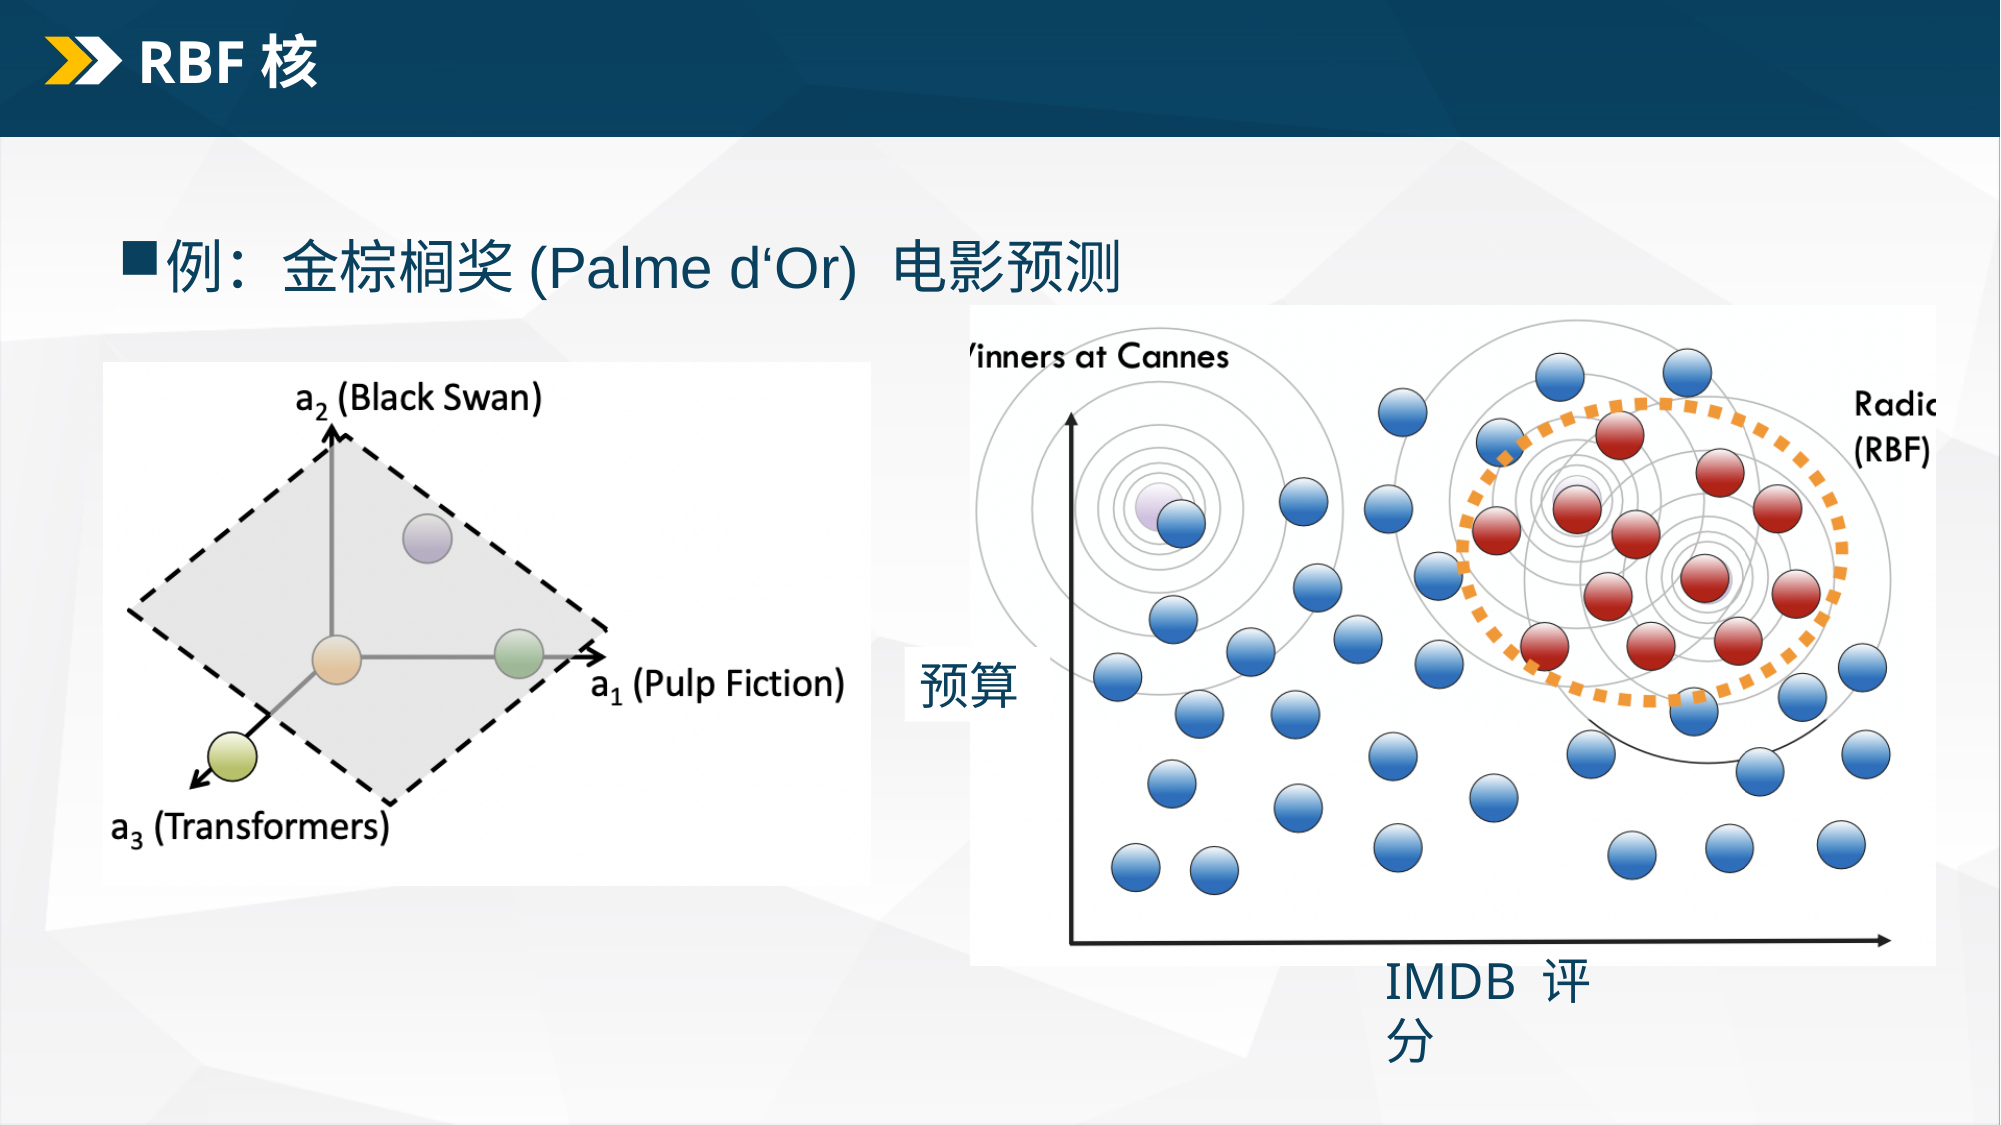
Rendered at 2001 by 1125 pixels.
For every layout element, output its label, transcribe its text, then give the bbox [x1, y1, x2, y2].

picture [0, 0, 2000, 1125]
title RBF核 [122, 25, 1723, 137]
text_box 预算 [904, 646, 965, 722]
list 例：金棕榈奖(Palme d‘Or) 电影预测 [103, 188, 1868, 1048]
text_box IMDB 评分 [1370, 974, 1656, 1078]
